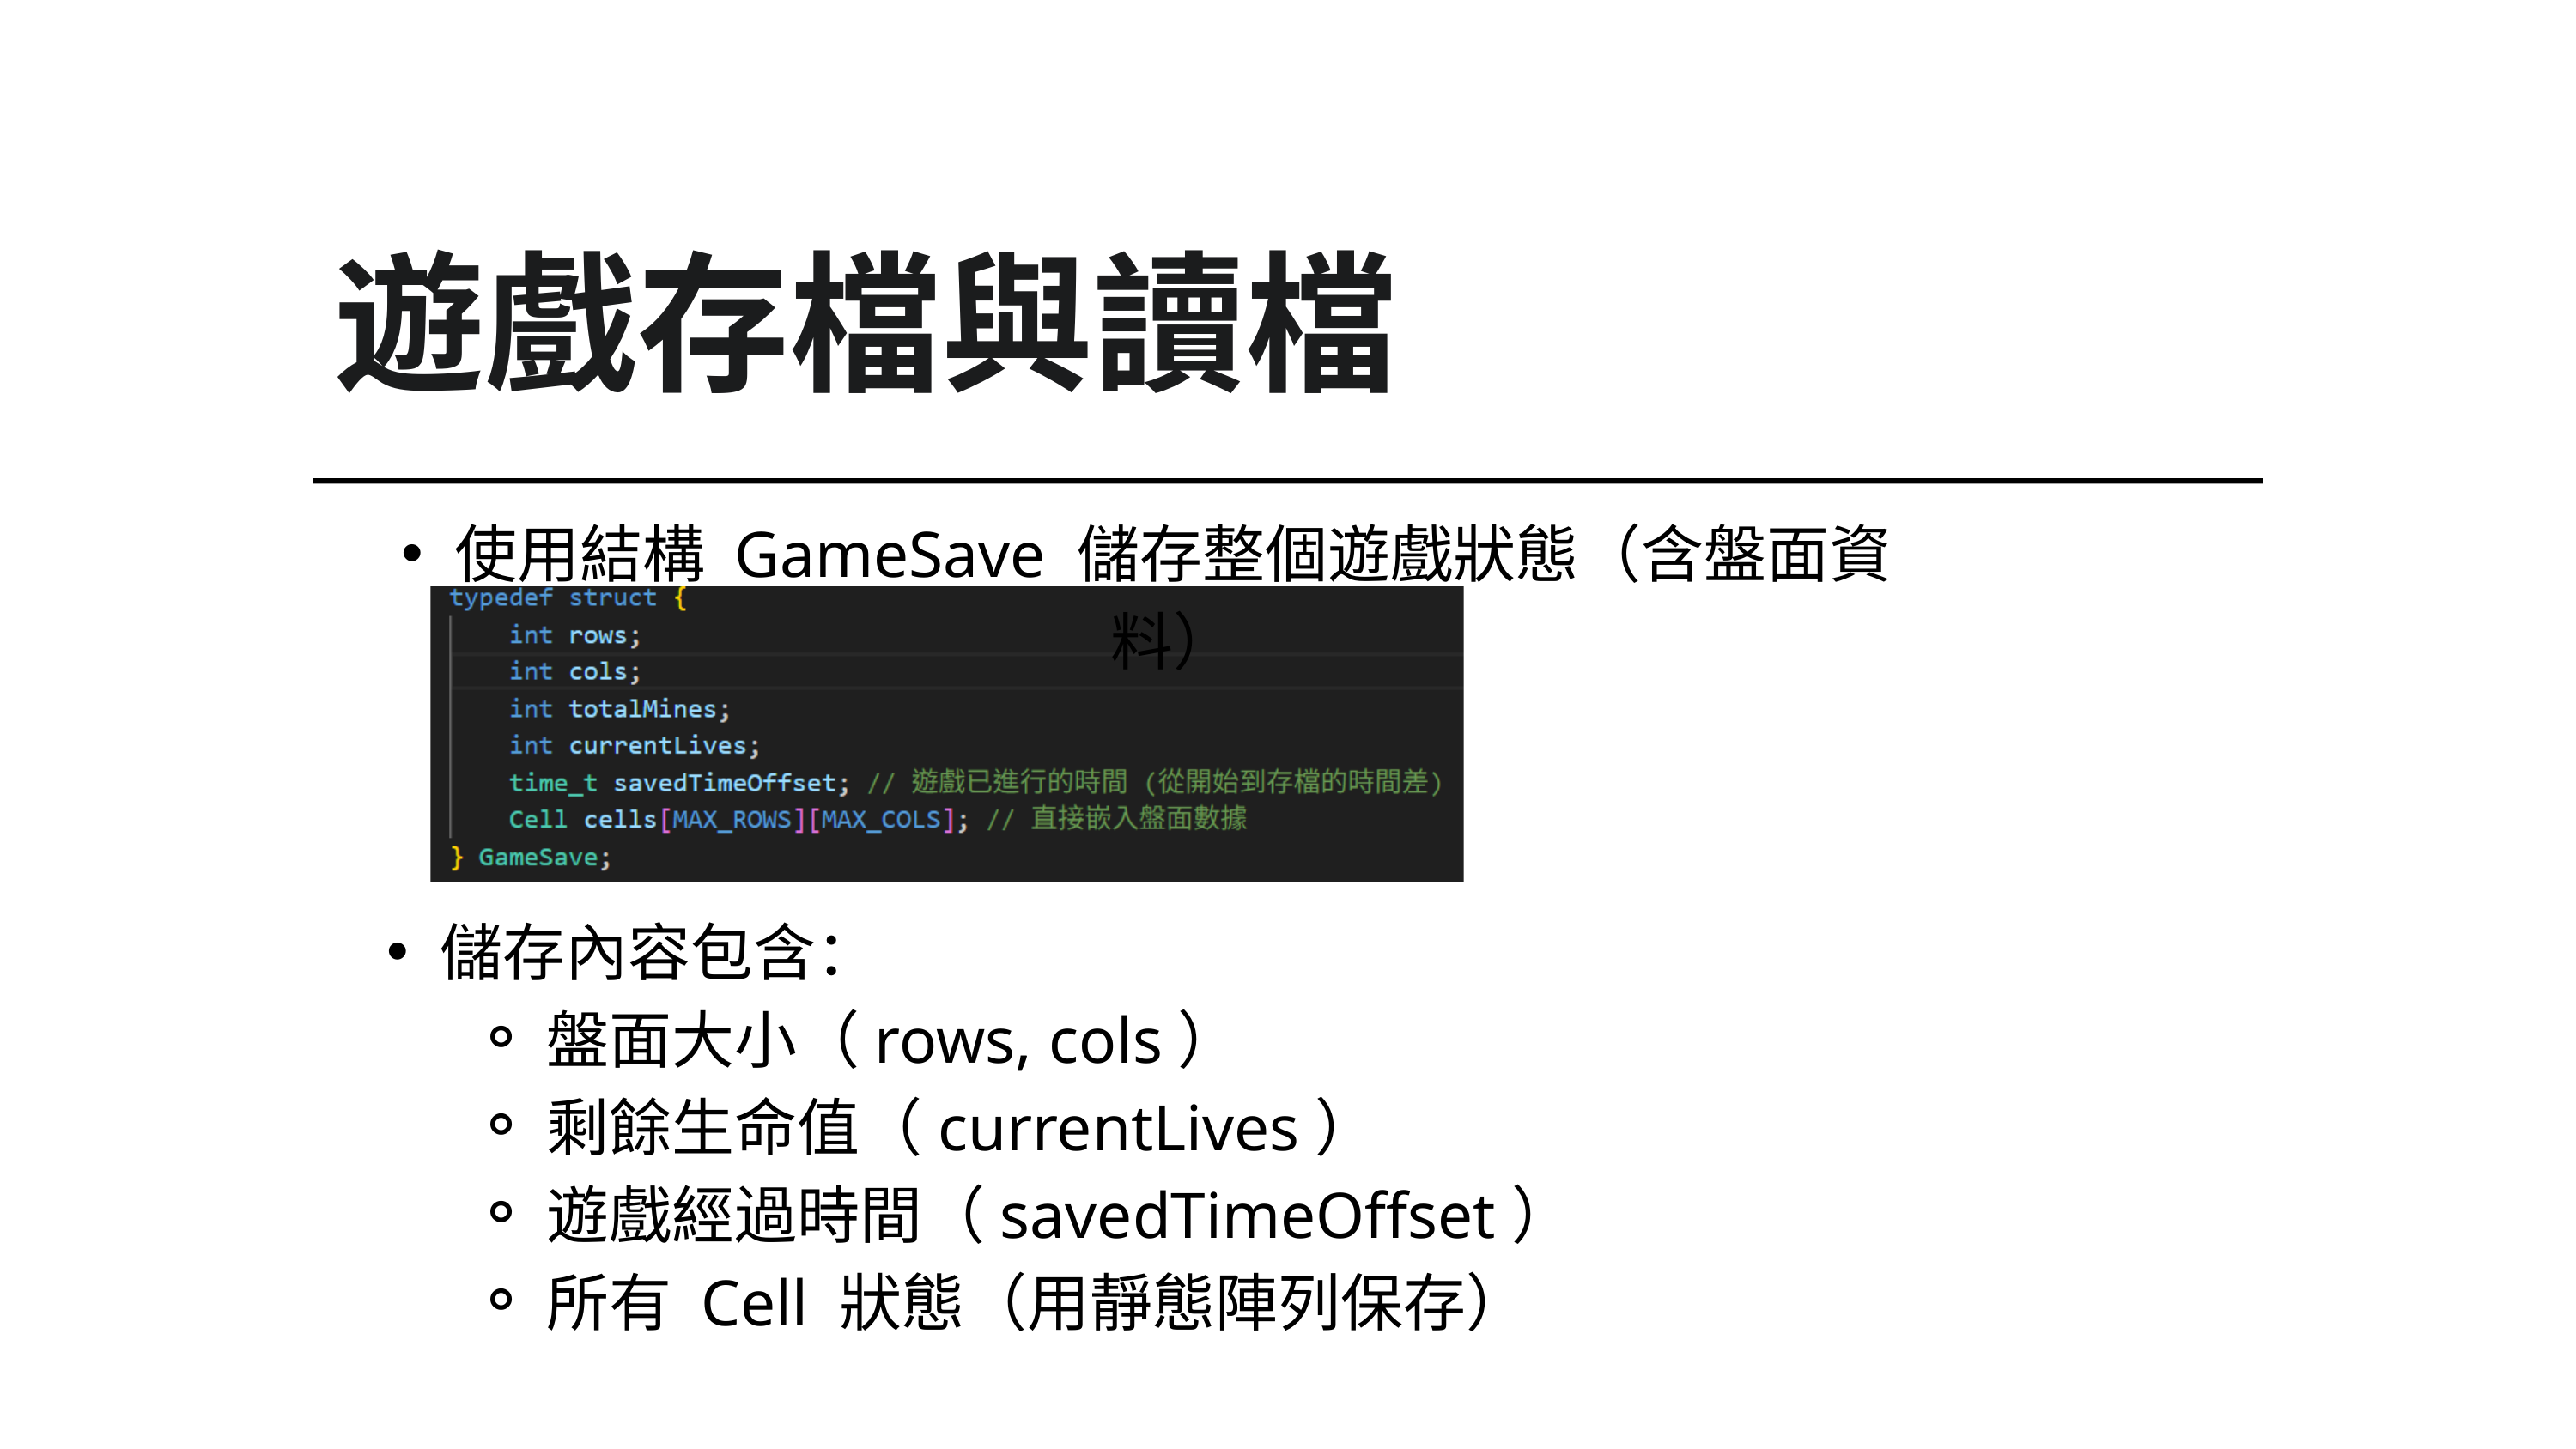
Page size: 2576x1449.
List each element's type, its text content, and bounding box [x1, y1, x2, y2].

text_box 使用結構 GameSave 儲存整個遊戲狀態（含盤面資料） [313, 502, 1928, 678]
text_box 遊戲存檔與讀檔 [333, 250, 1464, 410]
text_box [430, 678, 1464, 882]
text_box 儲存內容包含： 盤面大小（rows, cols） 剩餘生命值（currentLives） 遊戲經過時間（savedTimeOffset） 所有 Cell 狀態（用靜態陣列保存） [333, 900, 1944, 1339]
